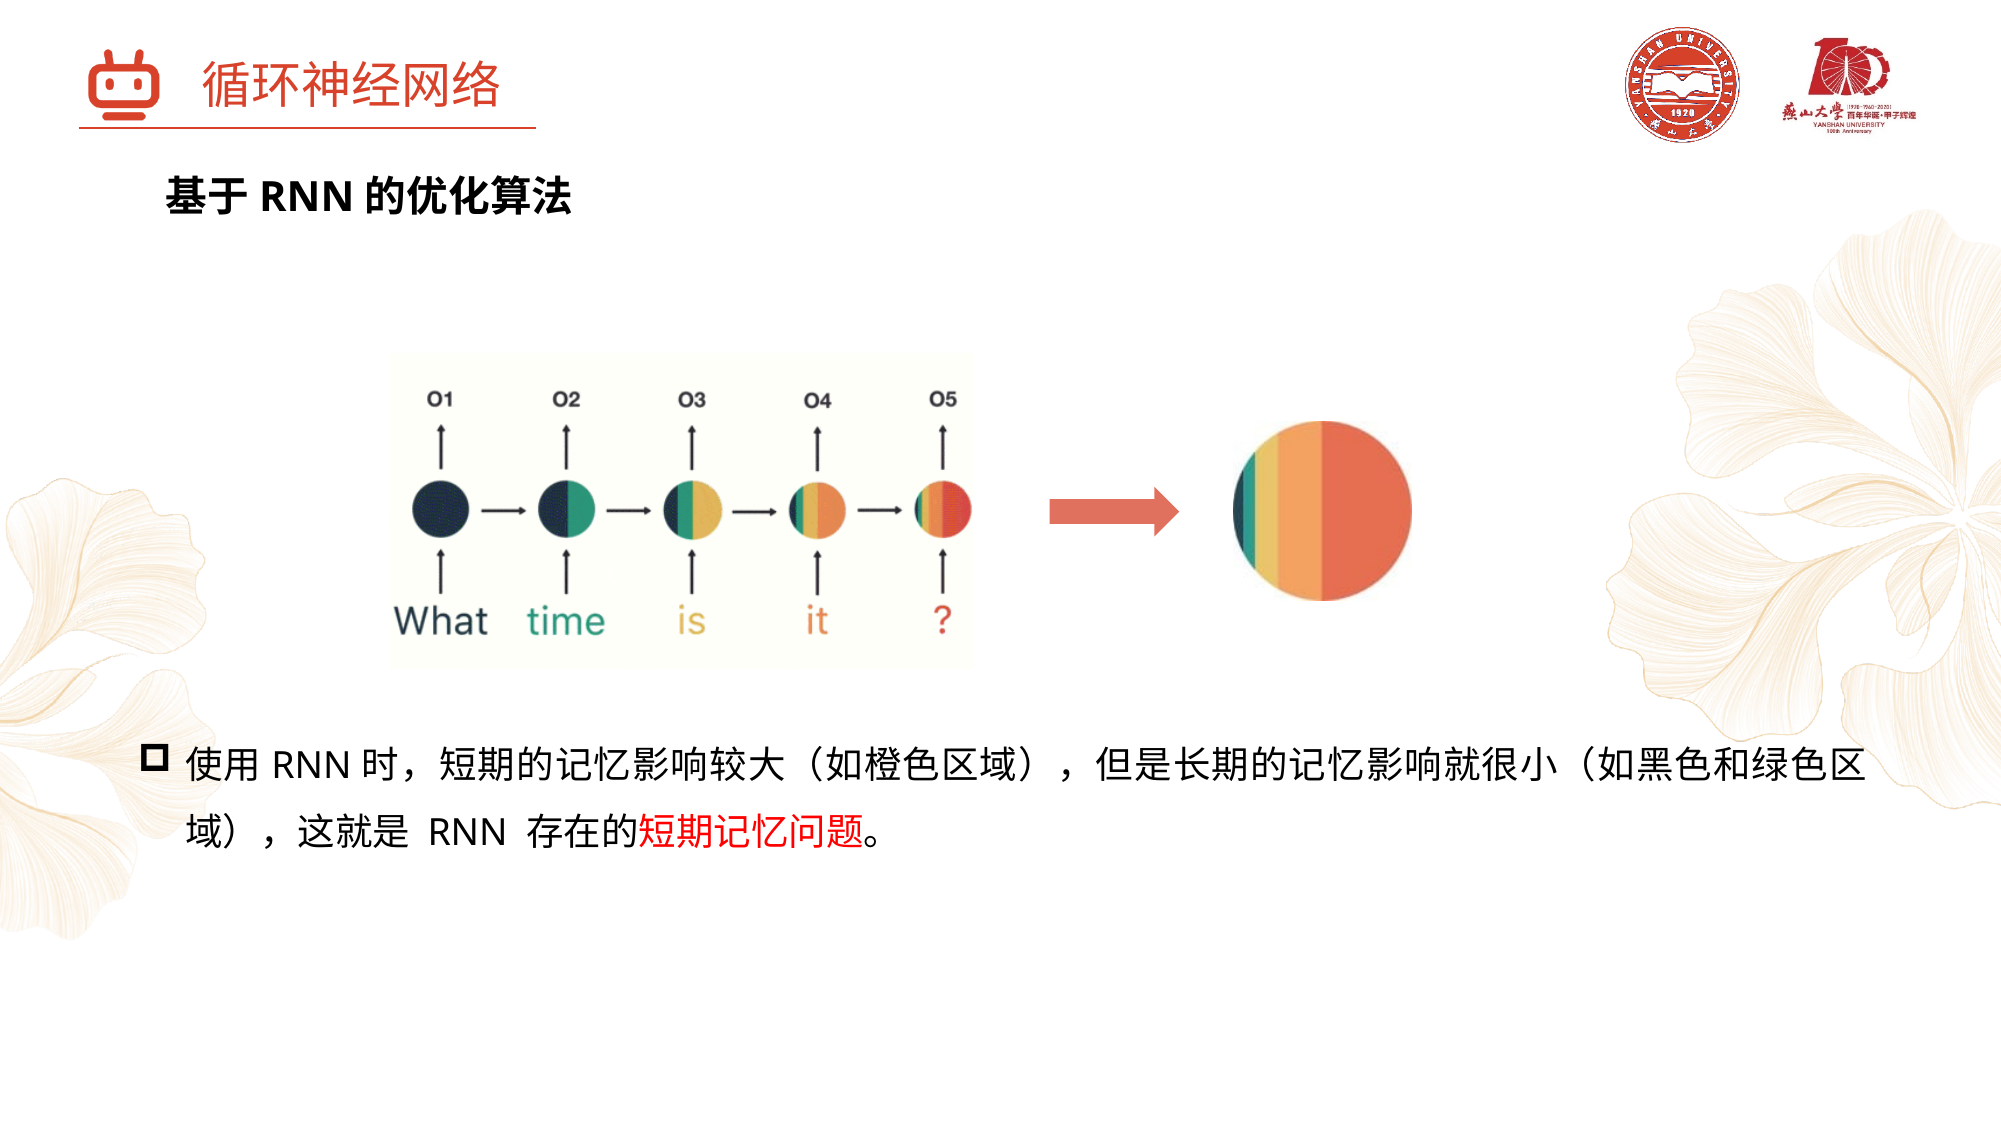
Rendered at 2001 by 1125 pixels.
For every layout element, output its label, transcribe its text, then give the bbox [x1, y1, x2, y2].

picture [0, 330, 377, 1012]
picture [78, 39, 169, 127]
picture [1529, 188, 2001, 855]
picture [390, 353, 973, 669]
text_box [1624, 22, 1939, 147]
text_box [1048, 484, 1181, 539]
text_box 基于RNN的优化算法 [151, 161, 891, 227]
text_box 使用RNN时，短期的记忆影响较大（如橙色区域），但是长期的记忆影响就很小（如黑色和绿色区域），这就是 RNN 存在的短期记忆问题。 [308, 710, 1883, 861]
text_box 循环神经网络 [186, 46, 517, 121]
picture [1232, 421, 1412, 601]
